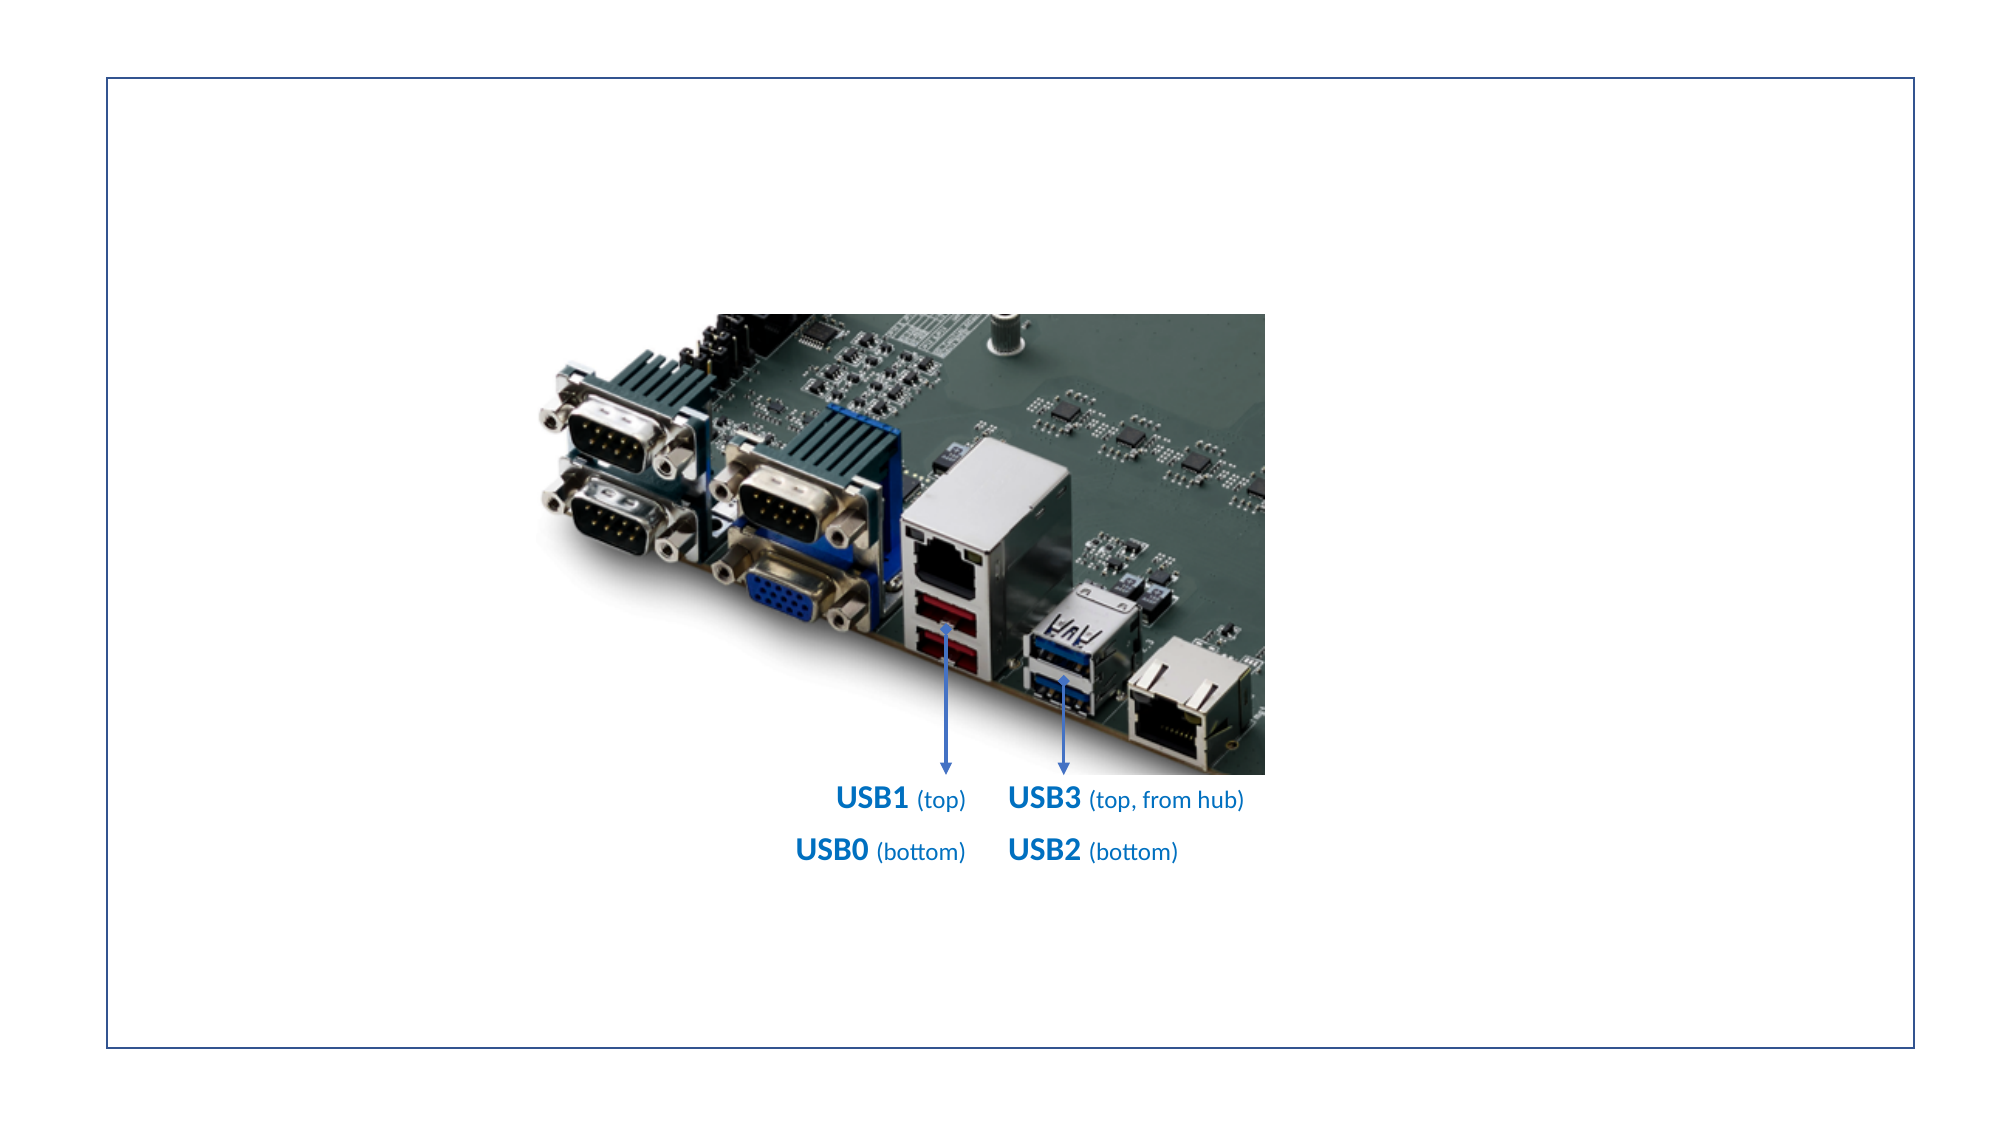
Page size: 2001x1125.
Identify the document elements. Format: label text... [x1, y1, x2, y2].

text_box [106, 77, 1915, 1049]
text_box USB3 (top, from hub) USB2 (bottom) [1008, 774, 1337, 868]
text_box USB1 (top) USB0 (bottom) [781, 775, 967, 834]
picture [536, 314, 1265, 775]
